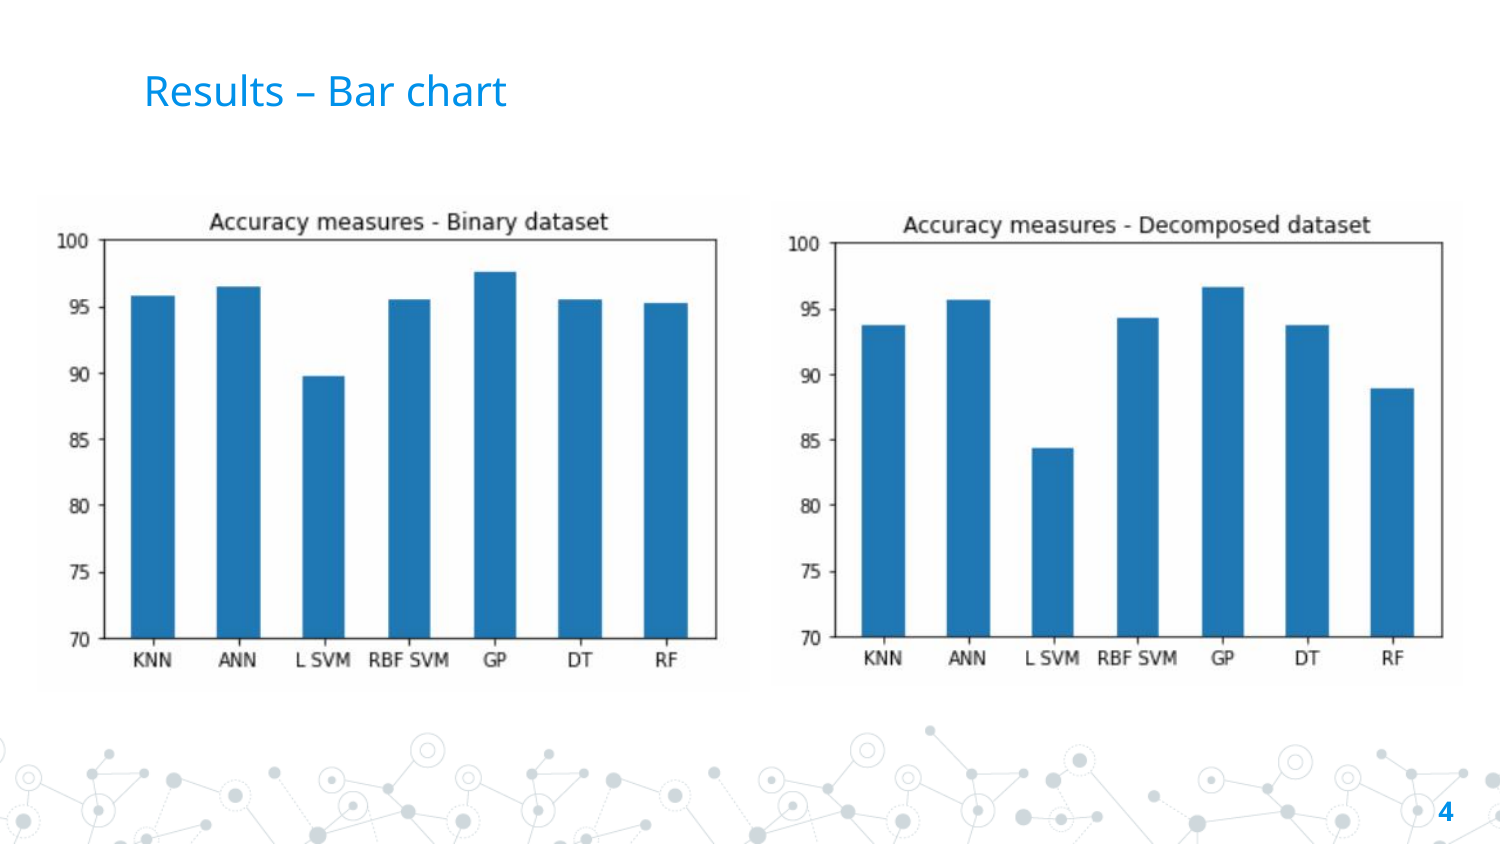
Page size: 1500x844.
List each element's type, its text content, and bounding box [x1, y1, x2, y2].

text_box <number> [1378, 779, 1469, 844]
text_box Results – Bar chart [128, 15, 1371, 131]
picture [0, 0, 1500, 844]
